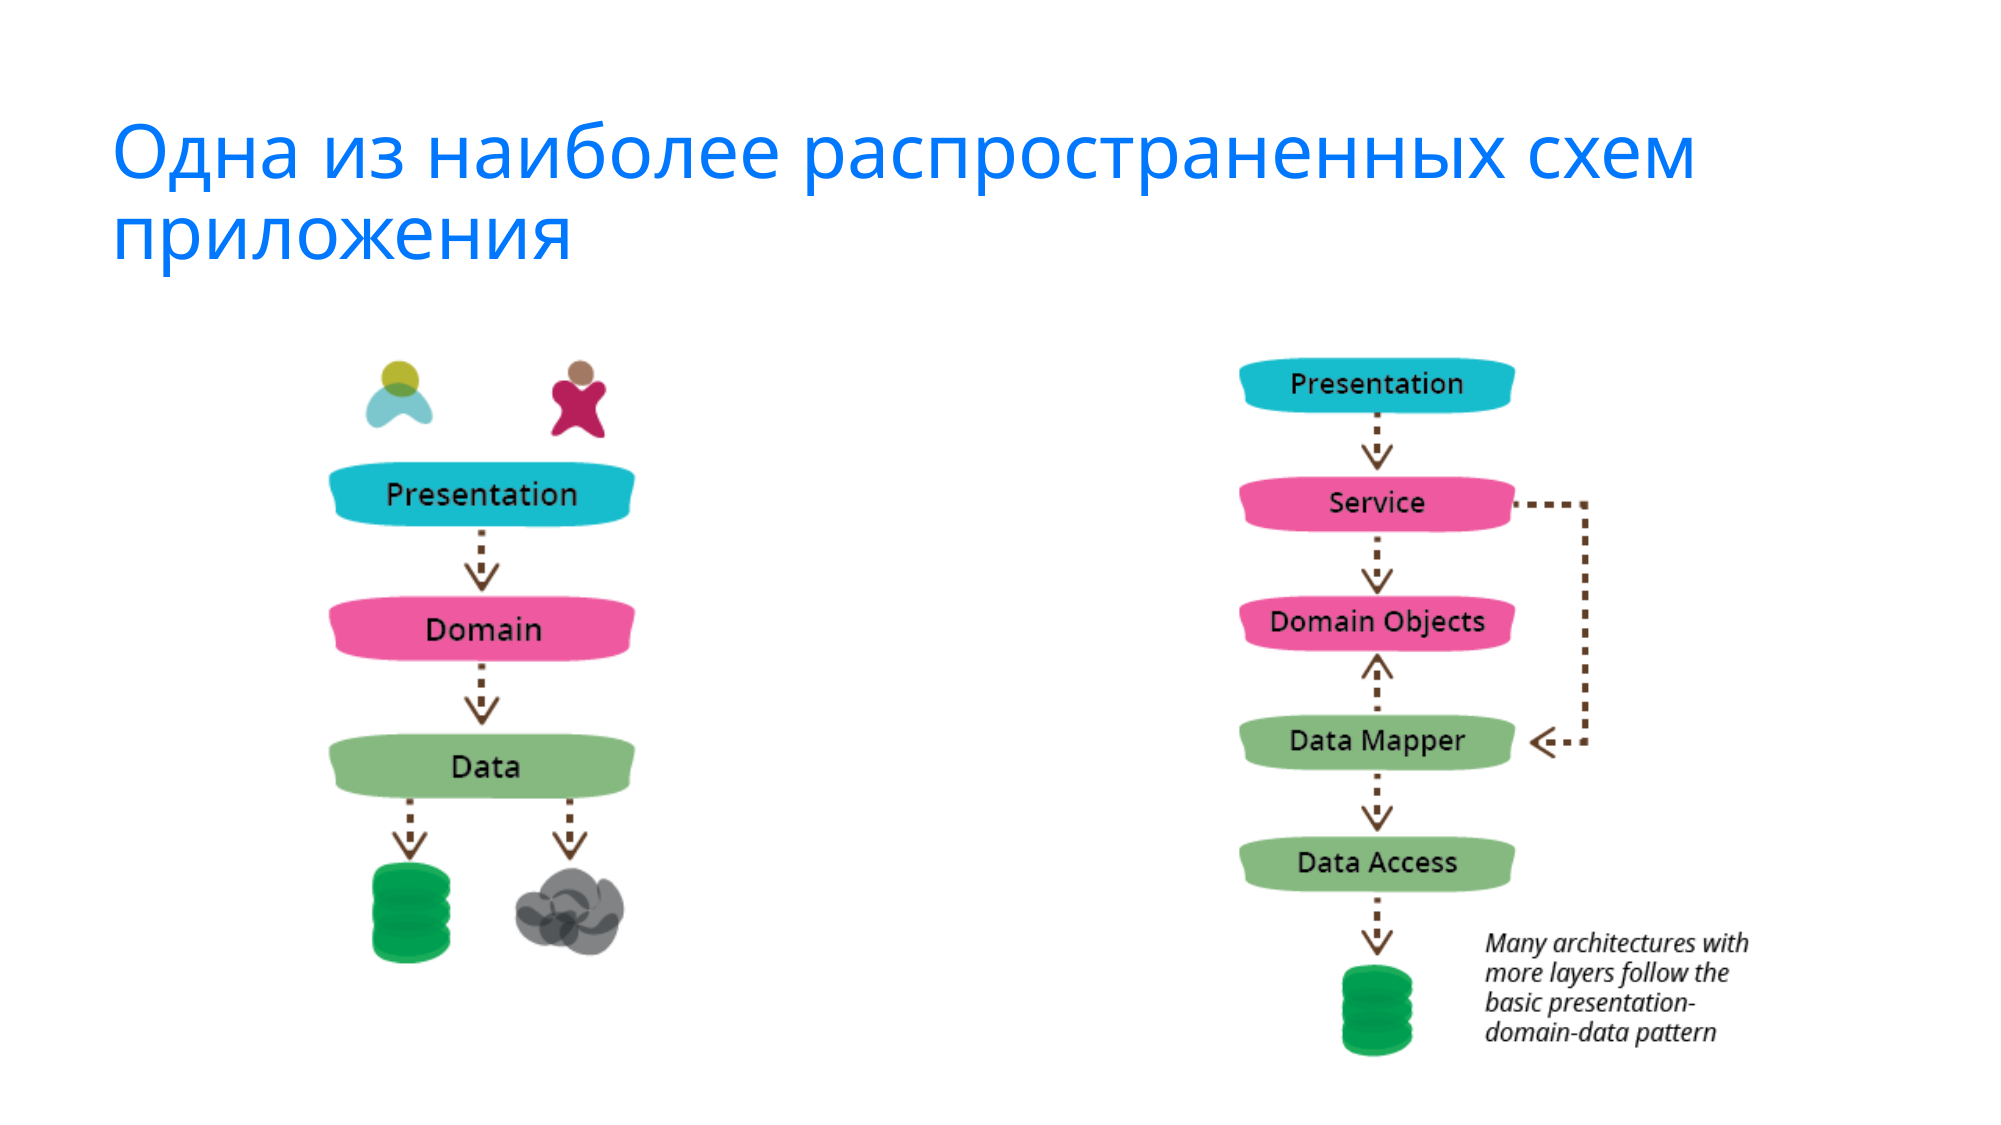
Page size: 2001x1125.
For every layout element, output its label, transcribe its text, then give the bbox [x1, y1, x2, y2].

picture [1127, 347, 1972, 1077]
picture [64, 322, 1001, 989]
title Одна из наиболее распространенных схем приложения [111, 113, 1892, 276]
